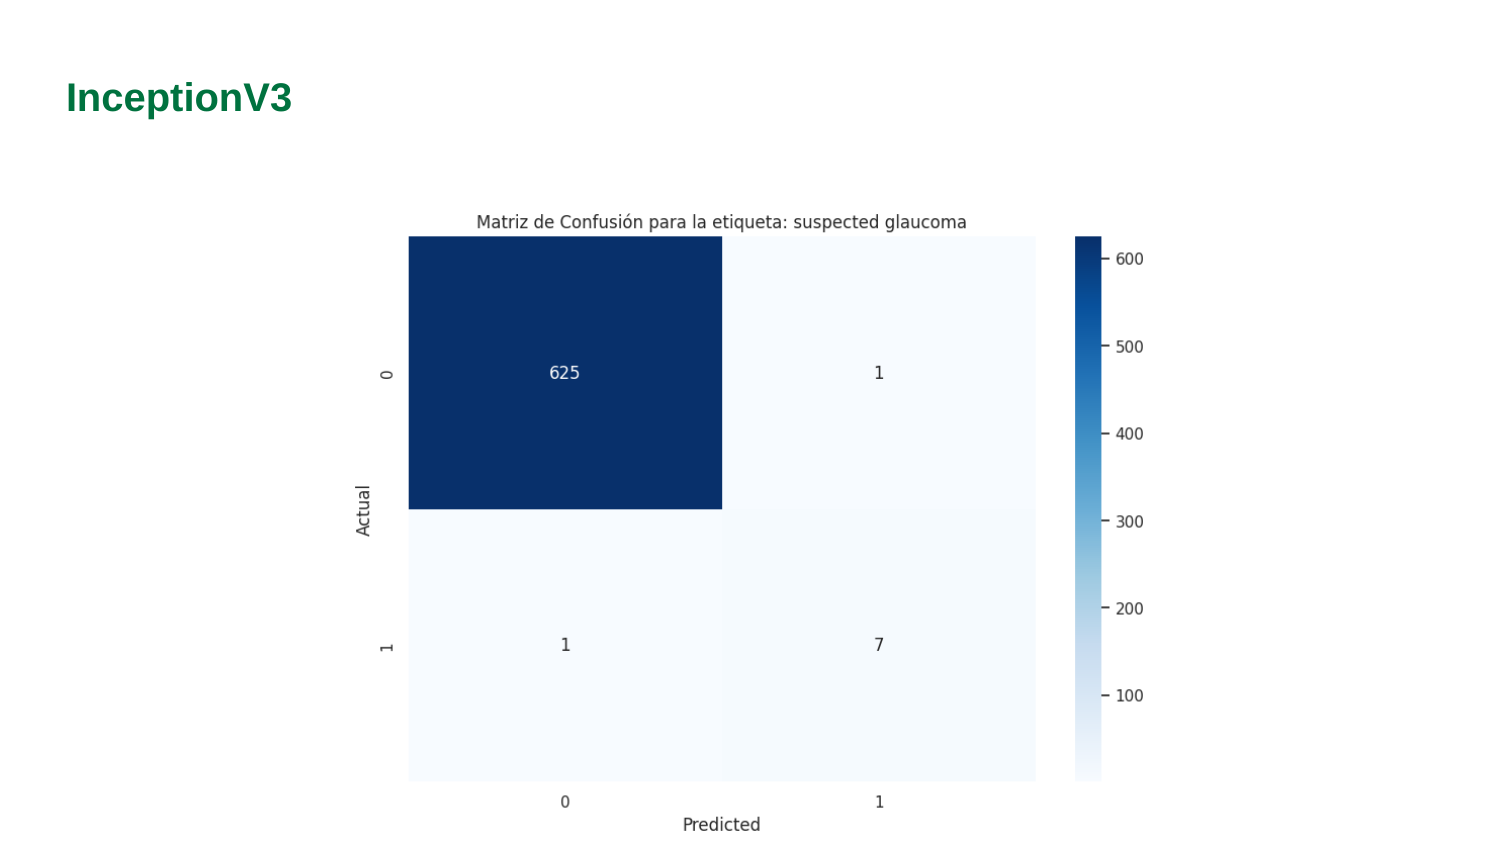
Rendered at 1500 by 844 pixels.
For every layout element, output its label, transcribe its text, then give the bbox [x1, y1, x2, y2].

picture [346, 204, 1154, 844]
title InceptionV3 [51, 60, 1449, 155]
